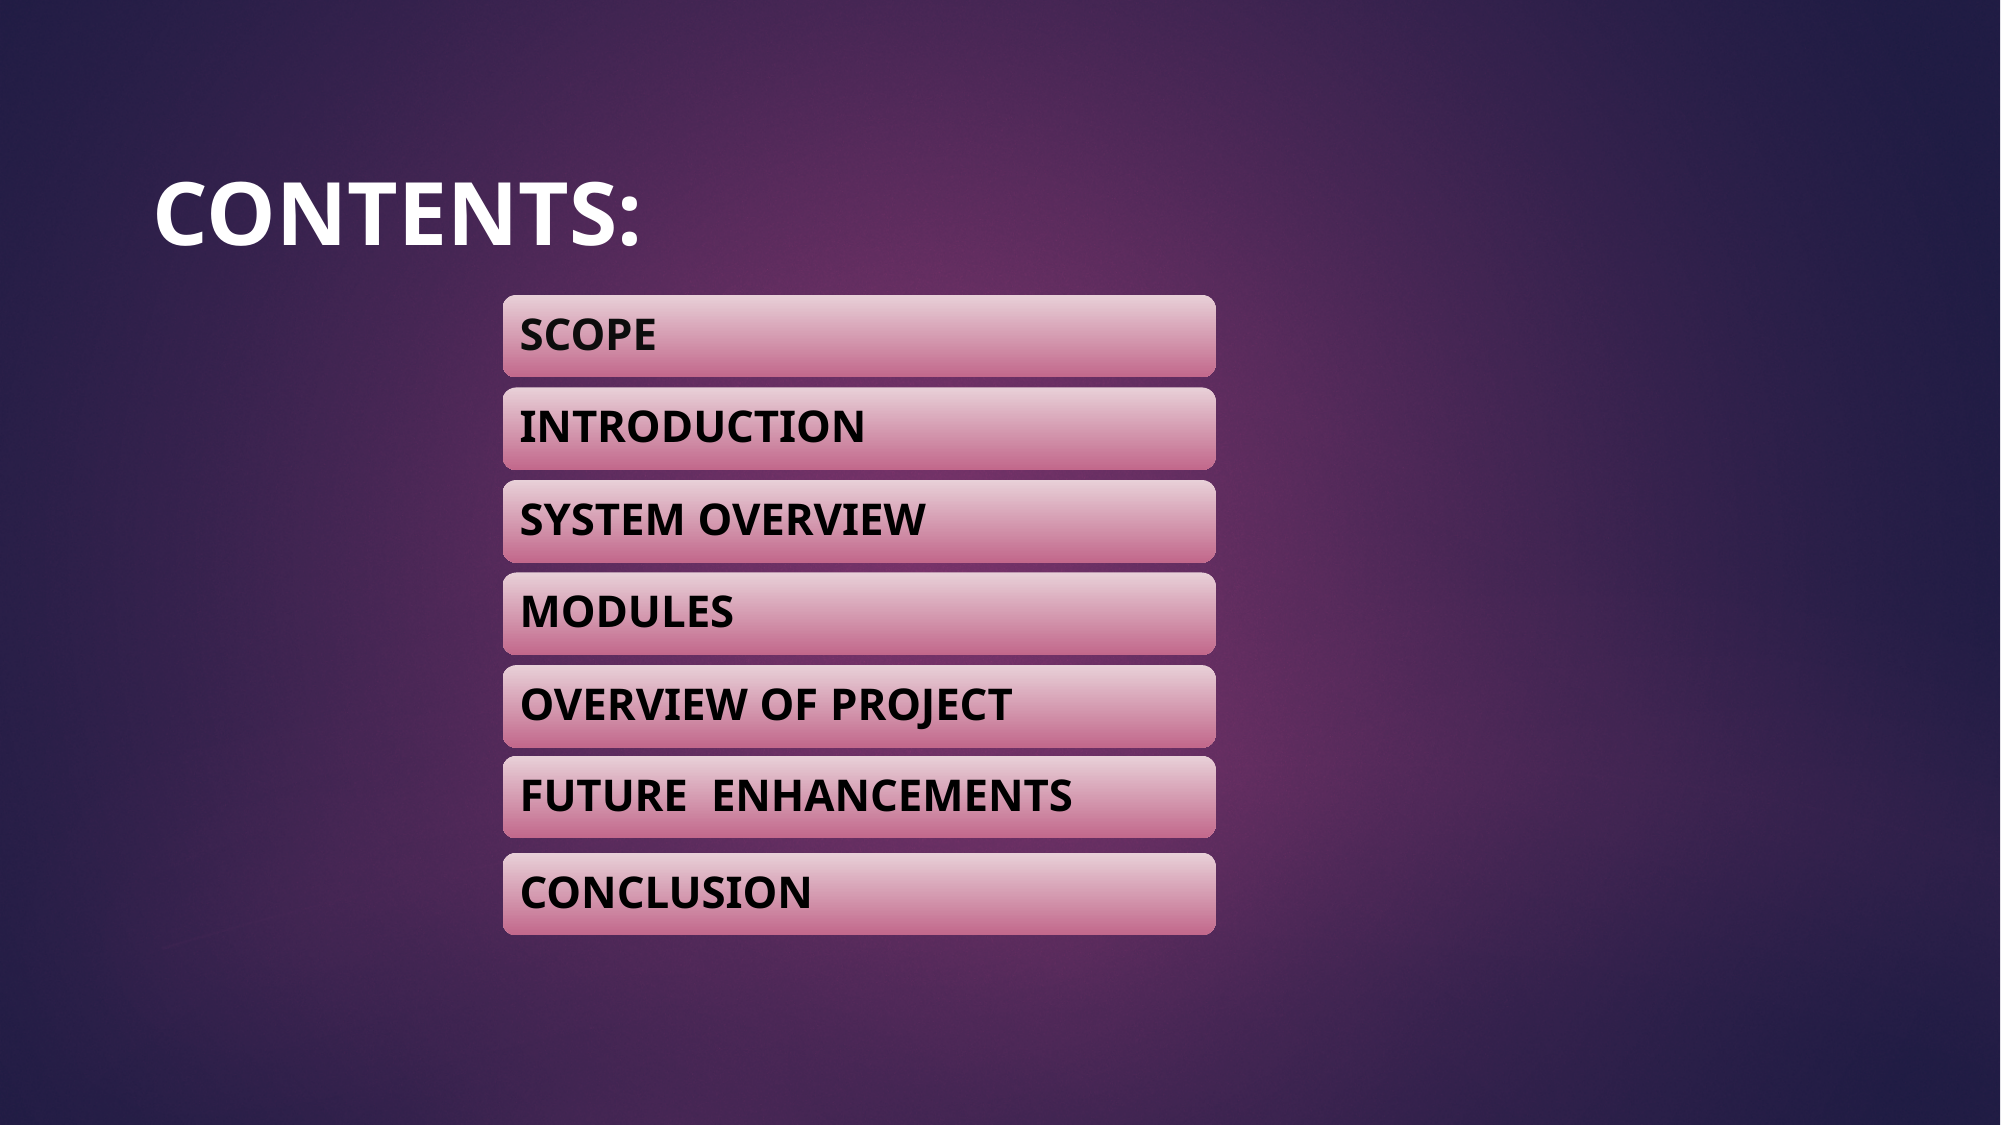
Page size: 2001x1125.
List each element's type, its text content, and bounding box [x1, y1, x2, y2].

title CONTENTS: [137, 149, 1121, 614]
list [502, 281, 1216, 947]
